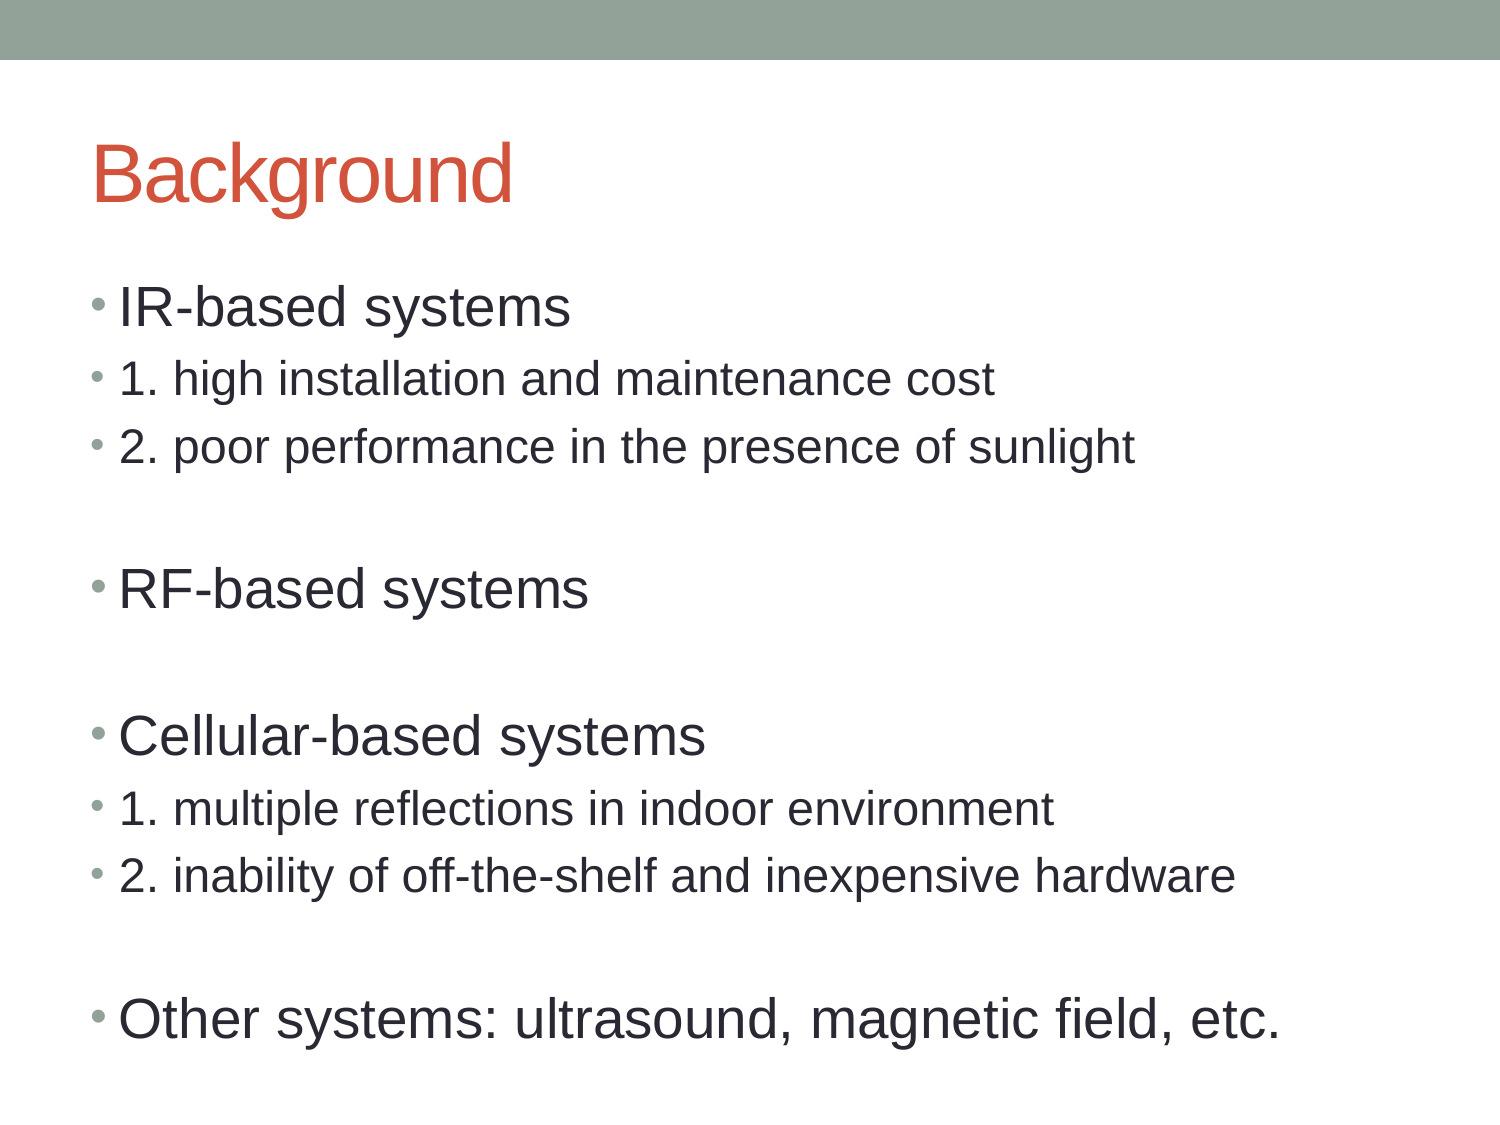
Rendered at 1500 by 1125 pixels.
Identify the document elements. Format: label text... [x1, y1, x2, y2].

list IR-based systems 1. high installation and maintenance cost 2. poor performance in the presence of sunlight RF-based systems Cellular-based systems 1. multiple reflections in indoor environment 2. inability of off-the-shelf and inexpensive hardware Other systems: ultrasound, magnetic field, etc. [75, 262, 1425, 1063]
title Background [75, 87, 1425, 250]
